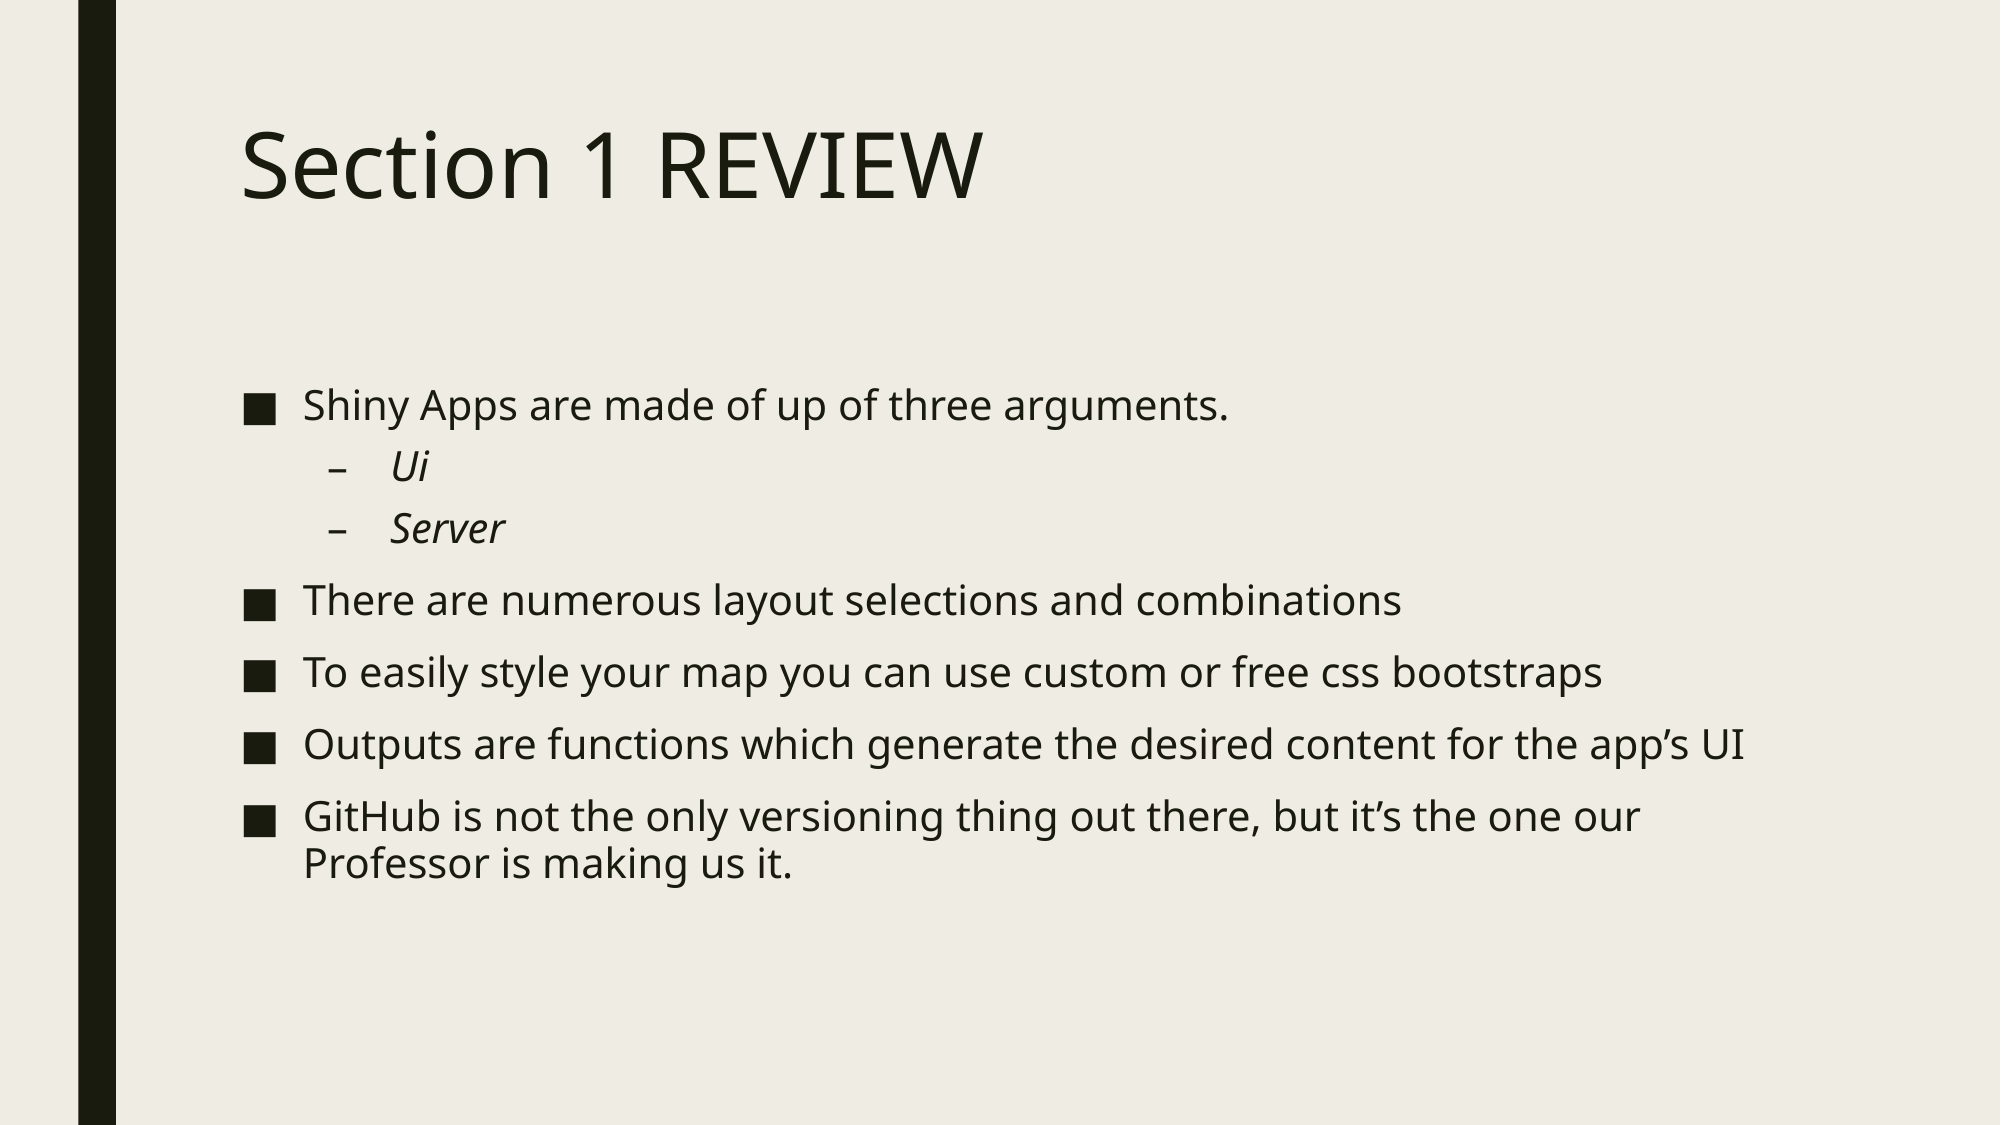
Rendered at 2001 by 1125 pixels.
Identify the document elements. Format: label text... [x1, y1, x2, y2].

list Shiny Apps are made of up of three arguments. Ui Server There are numerous layout selections and combinations To easily style your map you can use custom or free css bootstraps Outputs are functions which generate the desired content for the app’s UI GitHub is not the only versioning thing out there, but it’s the one our Professor is making us it. [225, 375, 1800, 963]
title Section 1 REVIEW [225, 112, 1800, 357]
